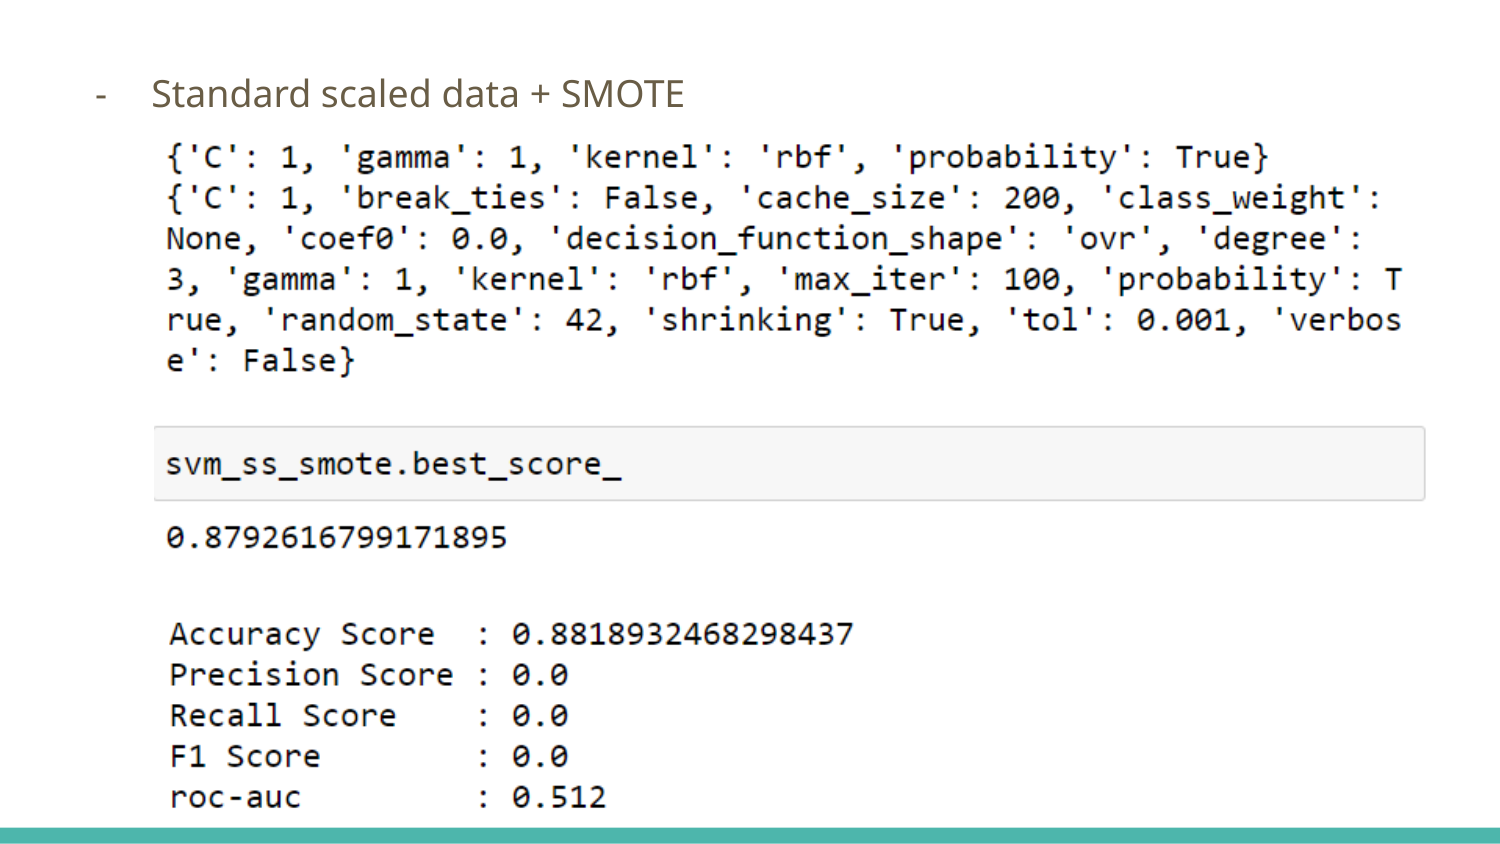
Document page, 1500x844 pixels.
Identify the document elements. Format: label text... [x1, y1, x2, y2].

picture [154, 129, 1429, 554]
picture [154, 608, 896, 819]
list Standard scaled data + SMOTE [61, 48, 1460, 140]
